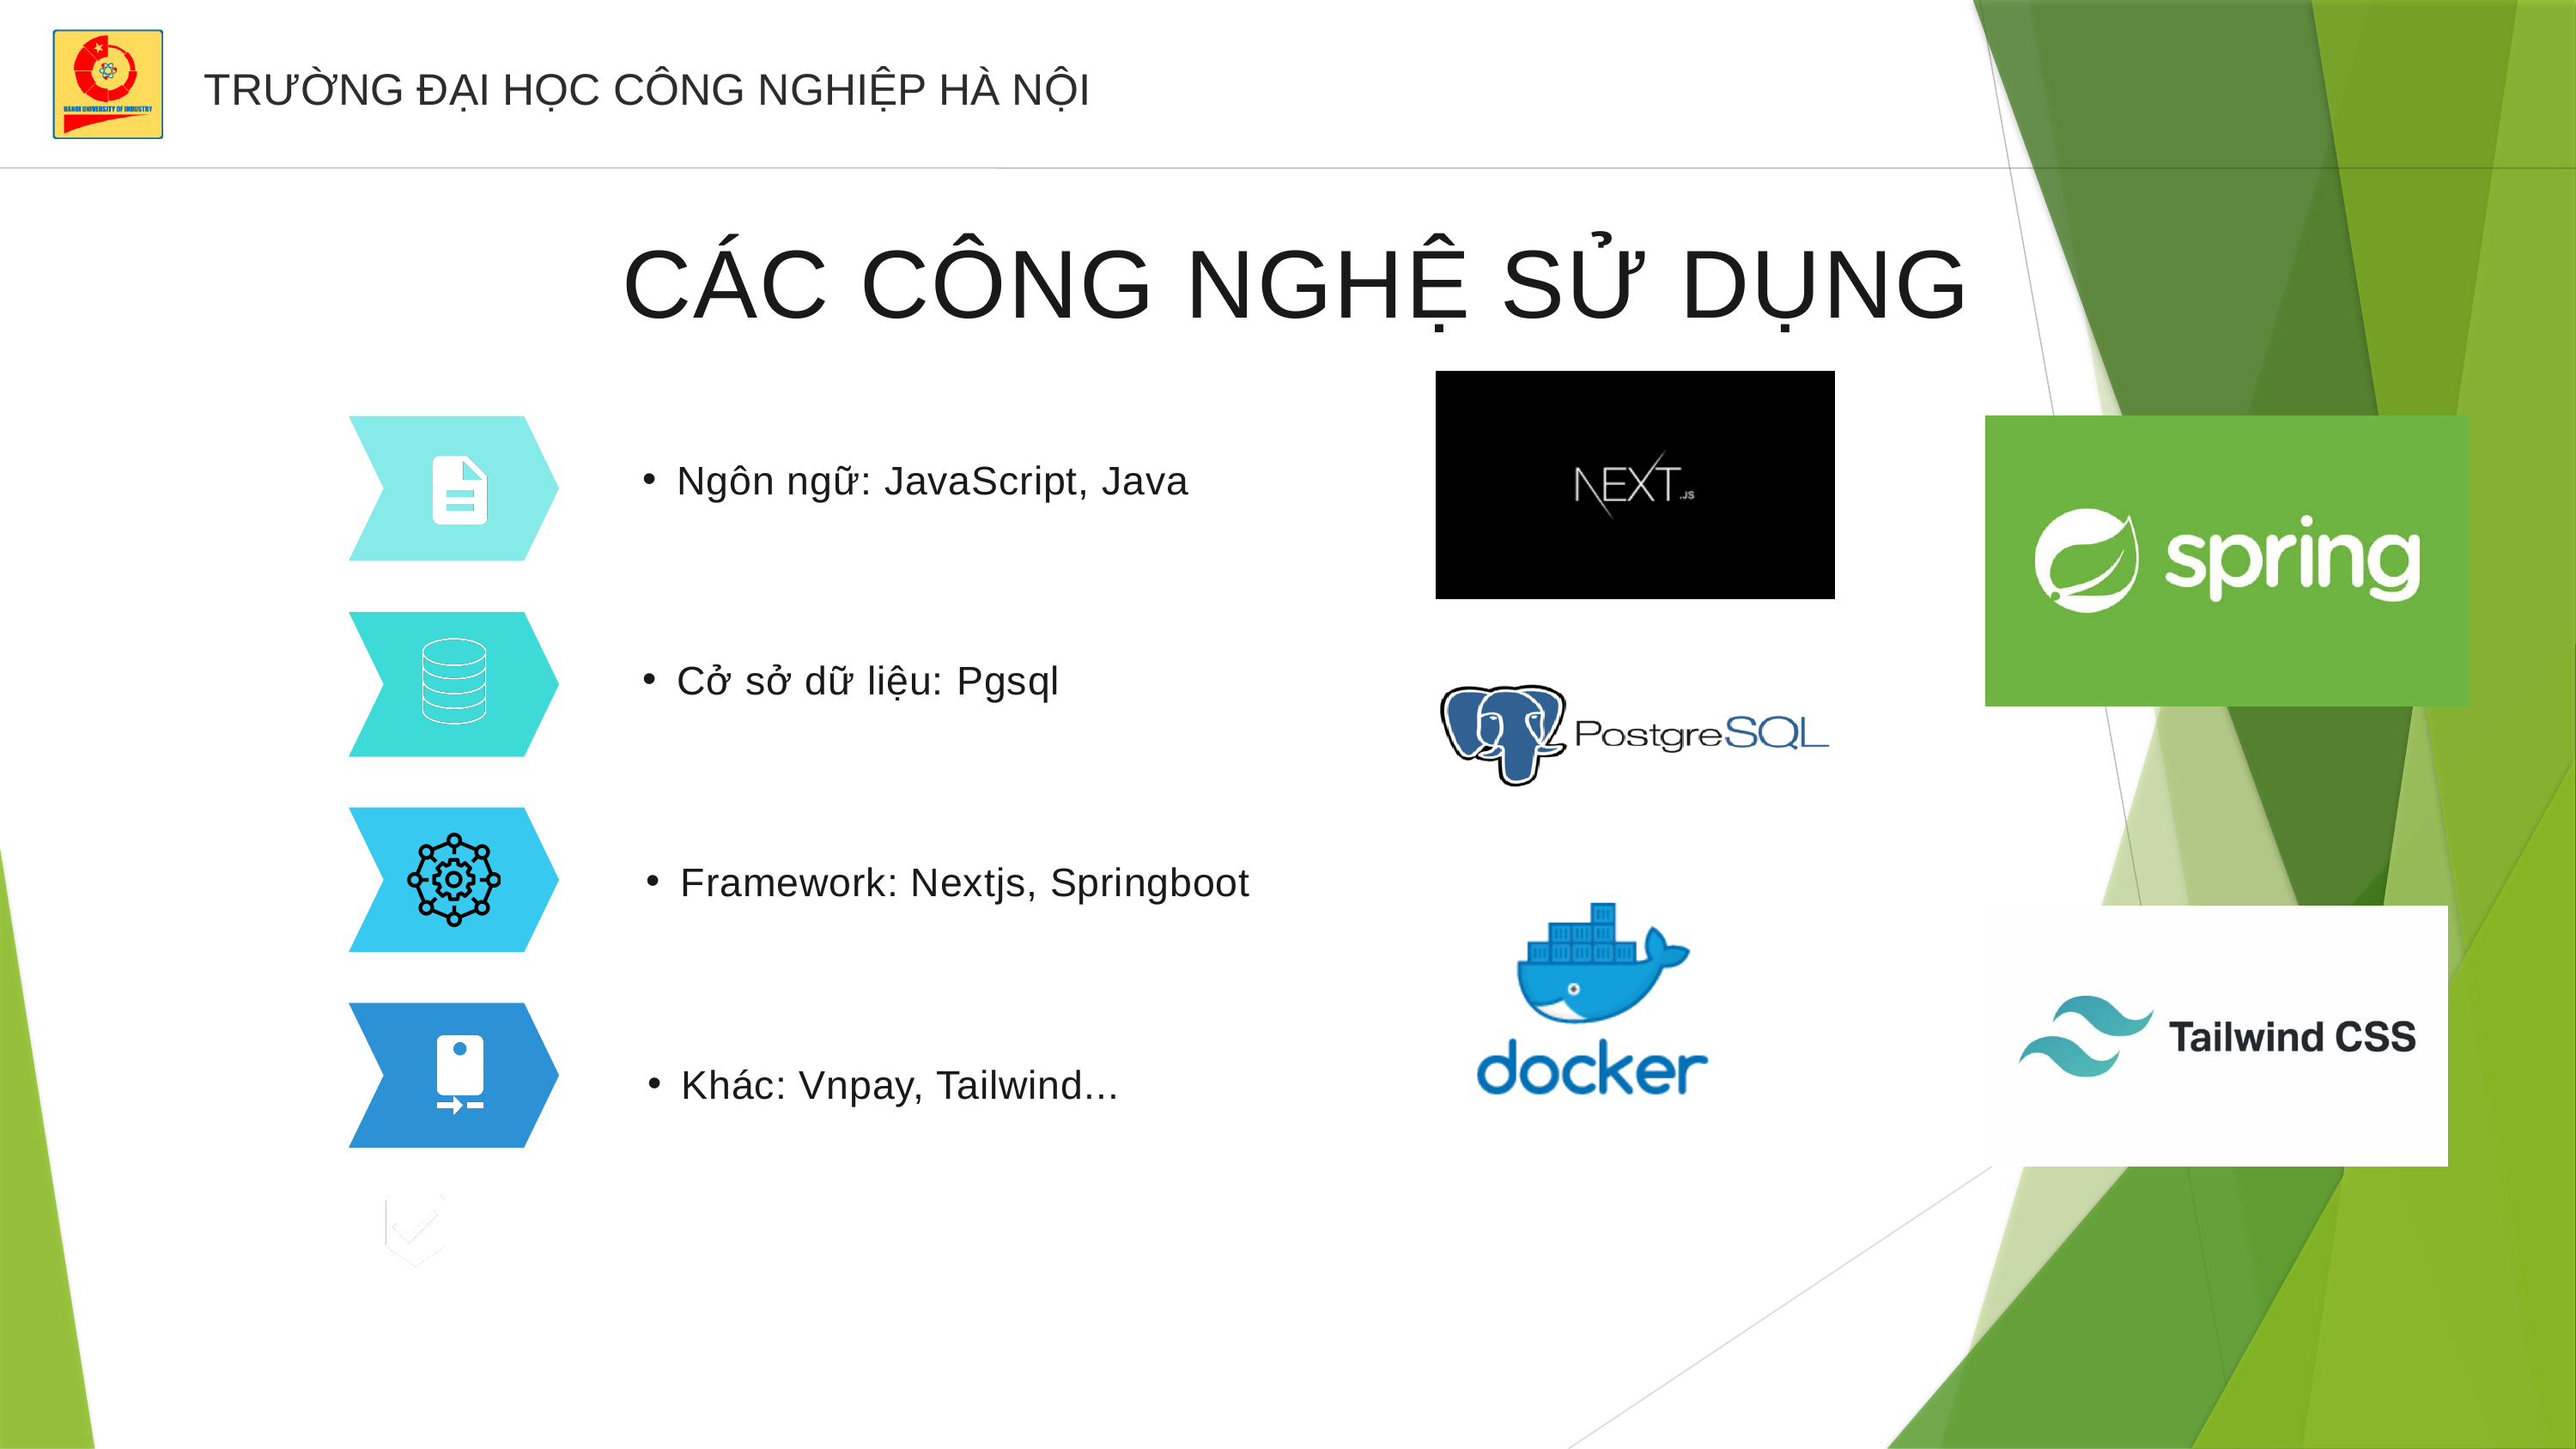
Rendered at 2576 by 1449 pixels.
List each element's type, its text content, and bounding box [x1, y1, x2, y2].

picture [1343, 885, 1844, 1121]
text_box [46, 22, 1257, 146]
picture [1340, 606, 1930, 864]
picture [1435, 370, 1836, 600]
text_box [348, 1002, 561, 1149]
text_box Ngôn ngữ: JavaScript, Java [609, 442, 1377, 563]
text_box Framework: Nextjs, Springboot [612, 845, 1323, 965]
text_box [348, 806, 561, 954]
text_box Cở sở dữ liệu: Pgsql [609, 642, 1337, 763]
picture [1984, 905, 2449, 1167]
text_box [376, 1191, 454, 1270]
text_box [348, 610, 561, 758]
picture [1984, 415, 2470, 707]
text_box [348, 415, 561, 562]
text_box Khác: Vnpay, Tailwind... [613, 1046, 1249, 1107]
text_box CÁC CÔNG NGHỆ SỬ DỤNG [486, 252, 2108, 337]
